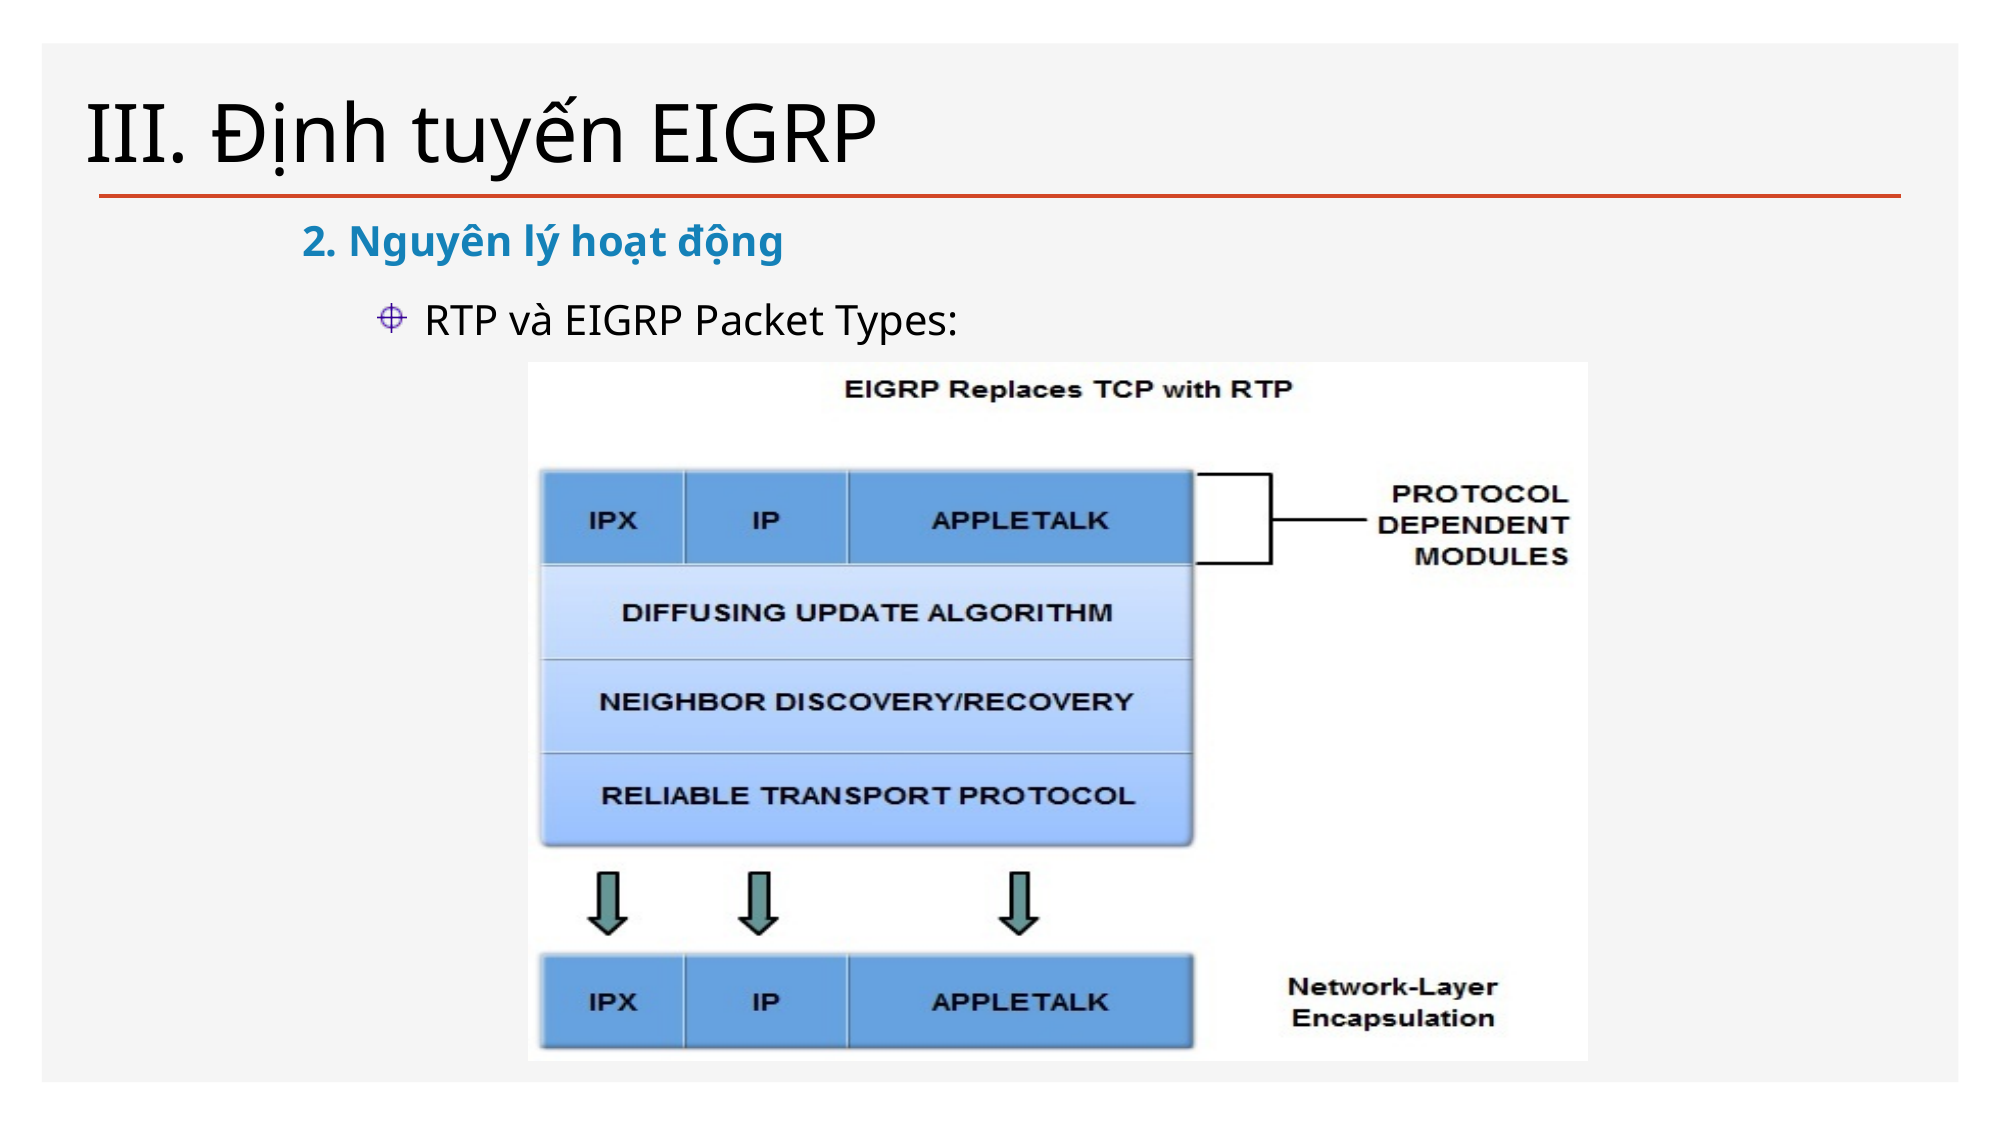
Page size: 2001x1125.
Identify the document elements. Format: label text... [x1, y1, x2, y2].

picture [377, 303, 407, 333]
picture [528, 362, 1588, 1061]
title III. Định tuyến EIGRP [85, 73, 1214, 179]
text_box 2. Nguyên lý hoạt động RTP và EIGRP Packet Types: [287, 199, 1713, 488]
